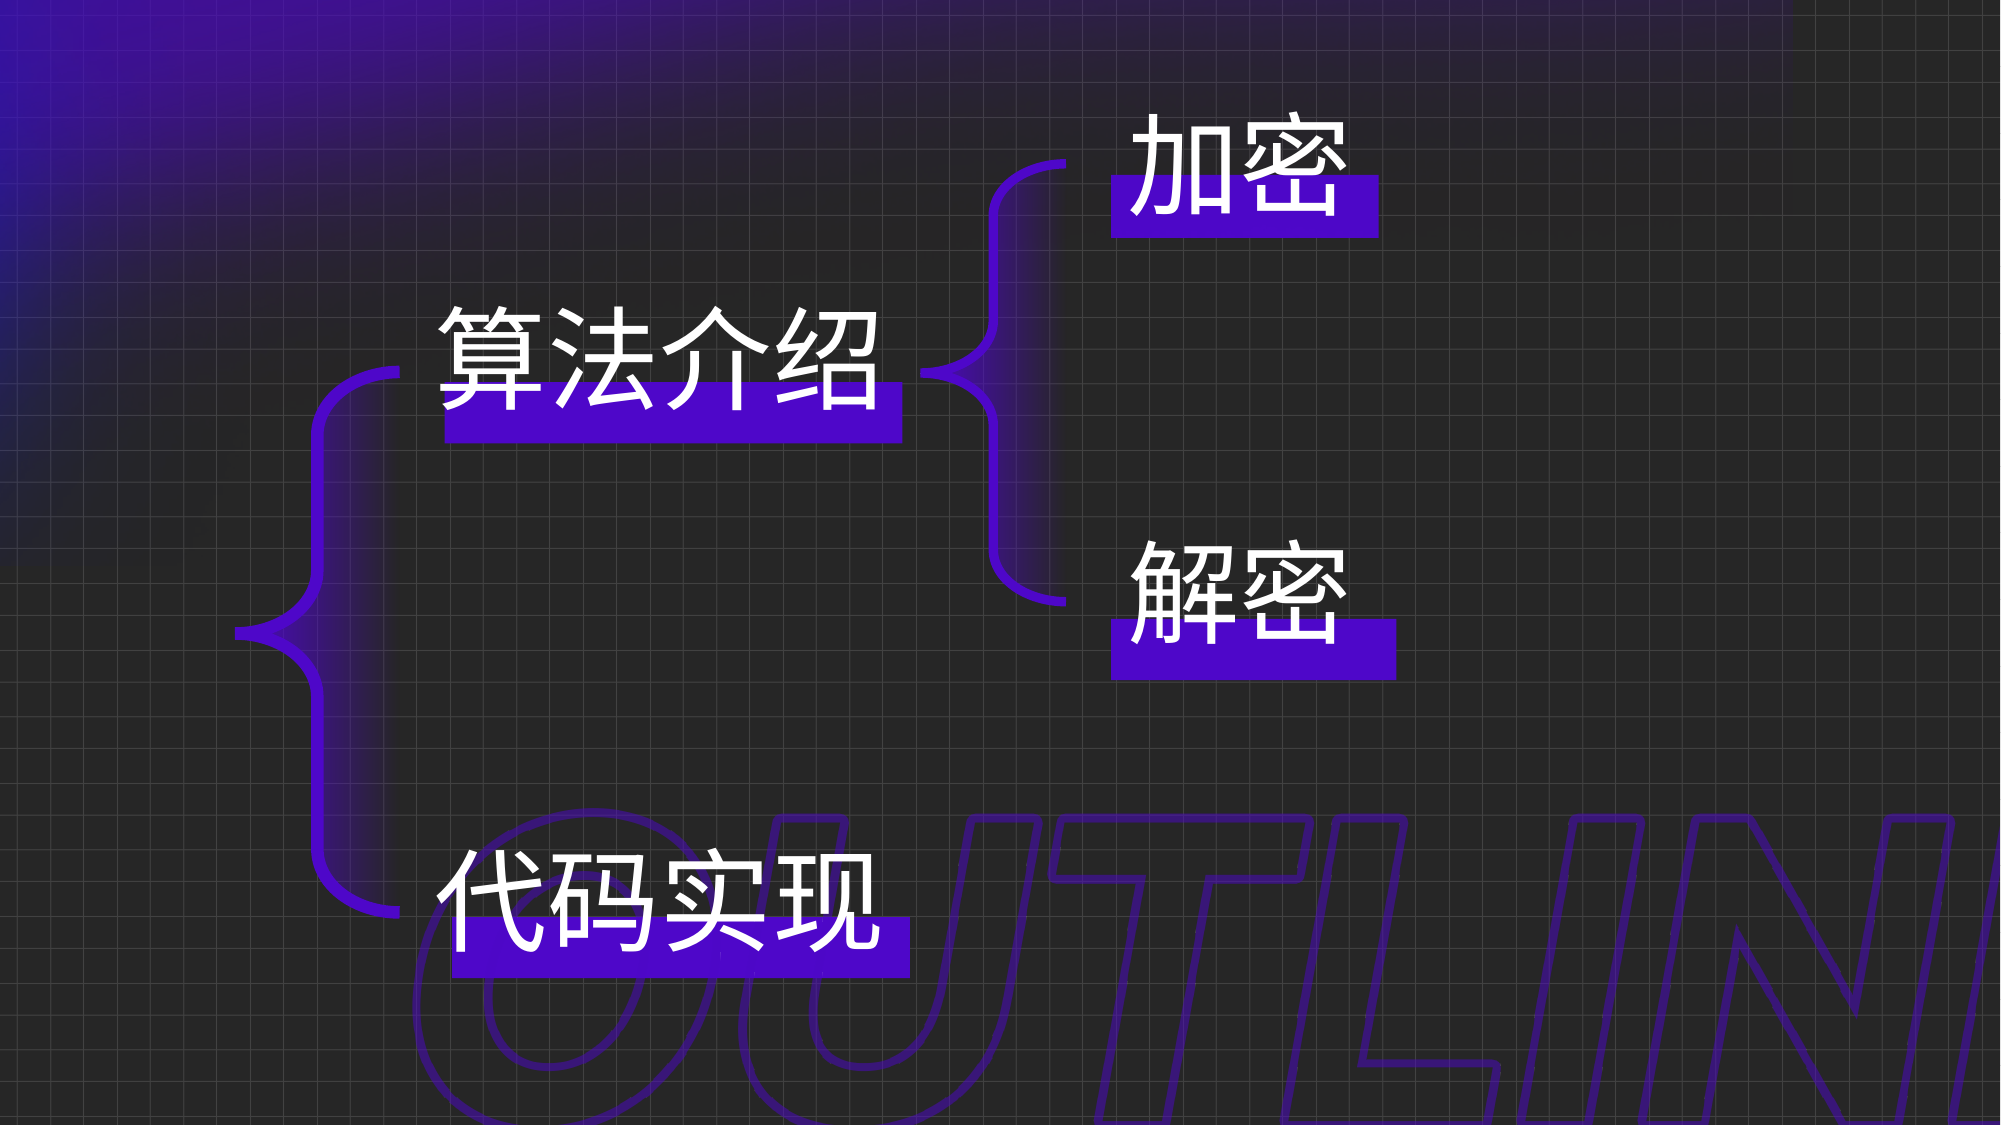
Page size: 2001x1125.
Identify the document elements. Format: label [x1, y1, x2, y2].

picture [0, 0, 2001, 1125]
text_box [235, 622, 280, 645]
